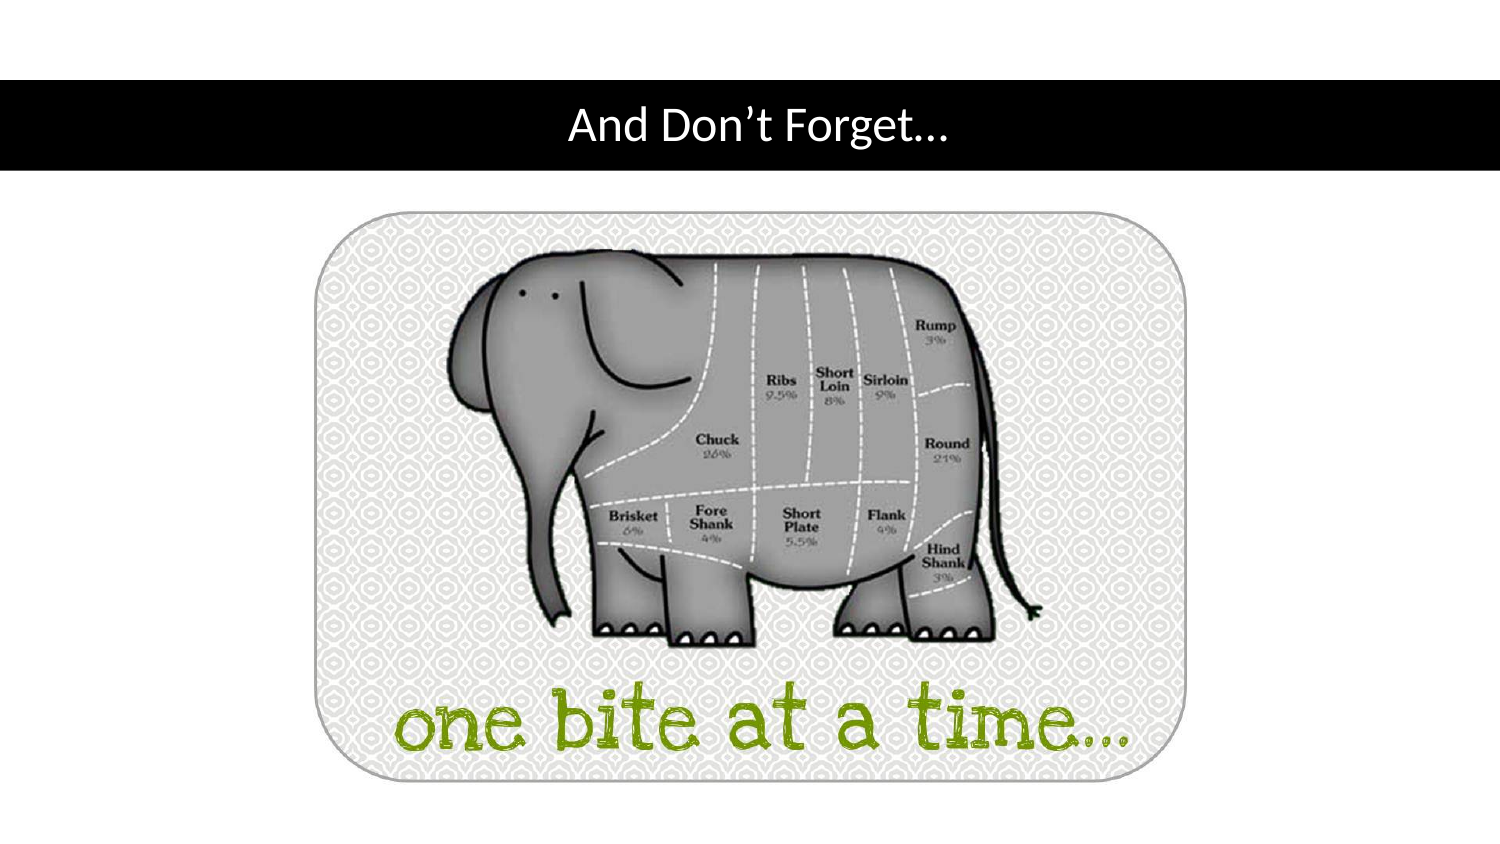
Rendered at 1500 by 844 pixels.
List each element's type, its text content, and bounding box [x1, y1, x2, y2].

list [299, 196, 1201, 798]
title And Don’t Forget… [68, 79, 1448, 171]
text_box [0, 78, 1500, 173]
